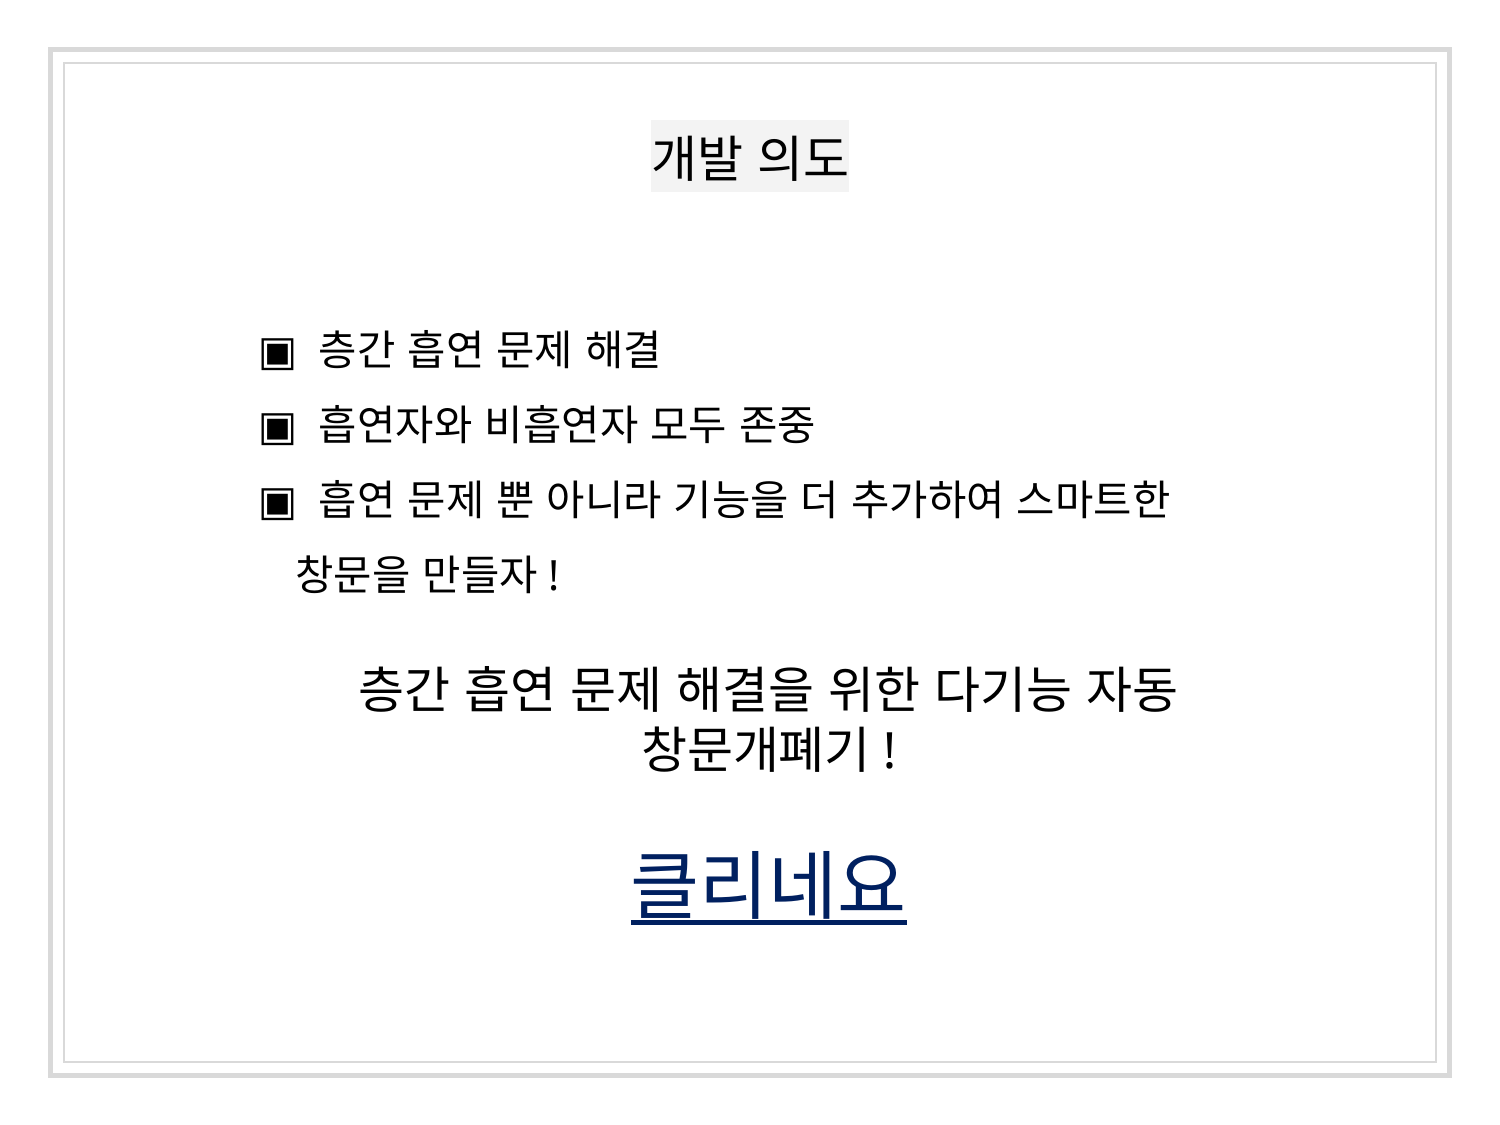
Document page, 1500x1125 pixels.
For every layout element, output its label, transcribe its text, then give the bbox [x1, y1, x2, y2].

title 개발 의도 [75, 73, 1425, 241]
list 층간 흡연 문제 해결 흡연자와 비흡연자 모두 존중 흡연 문제 뿐 아니라 기능을 더 추가하여 스마트한 창문을 만들자! 층간 흡연 문제 해결을 위한 다기능 자동 창문개폐기! 클리네요 [205, 278, 1295, 950]
